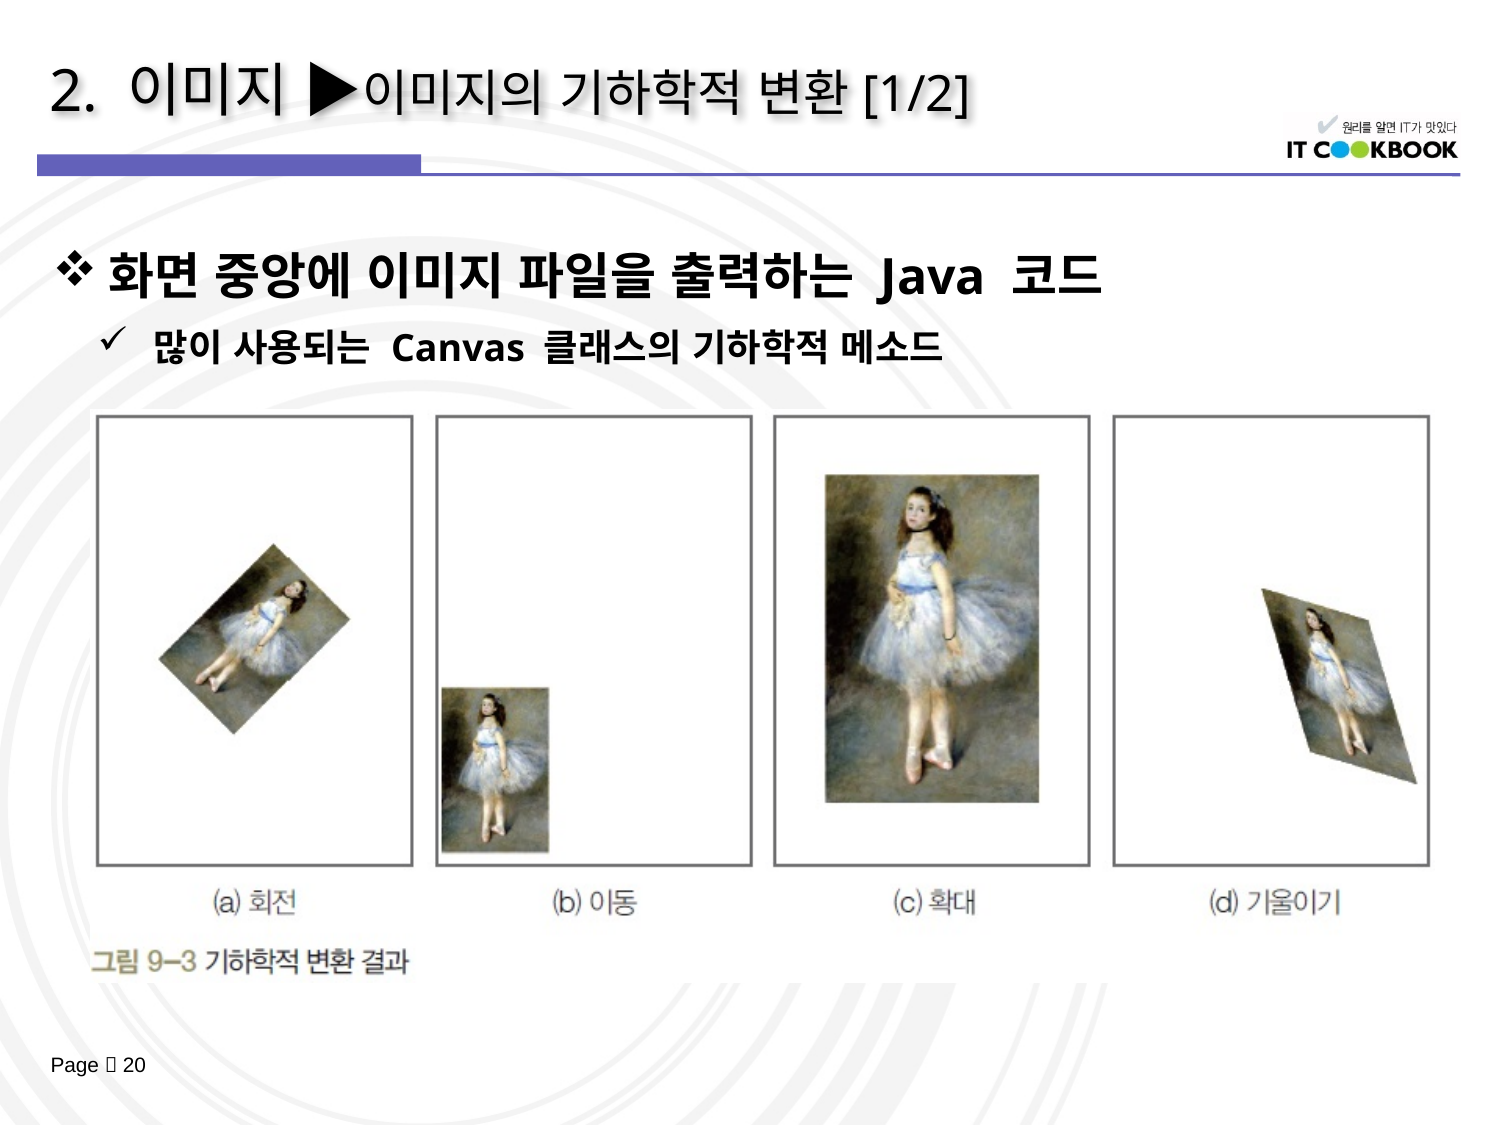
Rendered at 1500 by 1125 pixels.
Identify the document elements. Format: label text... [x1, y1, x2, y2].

picture [0, 35, 1500, 1125]
title 2. 이미지 ▶이미지의 기하학적 변환[1/2] [48, 53, 1448, 161]
list 화면 중앙에 이미지 파일을 출력하는 Java 코드 많이 사용되는 Canvas 클래스의 기하학적 메소드 [8, 243, 1480, 1031]
